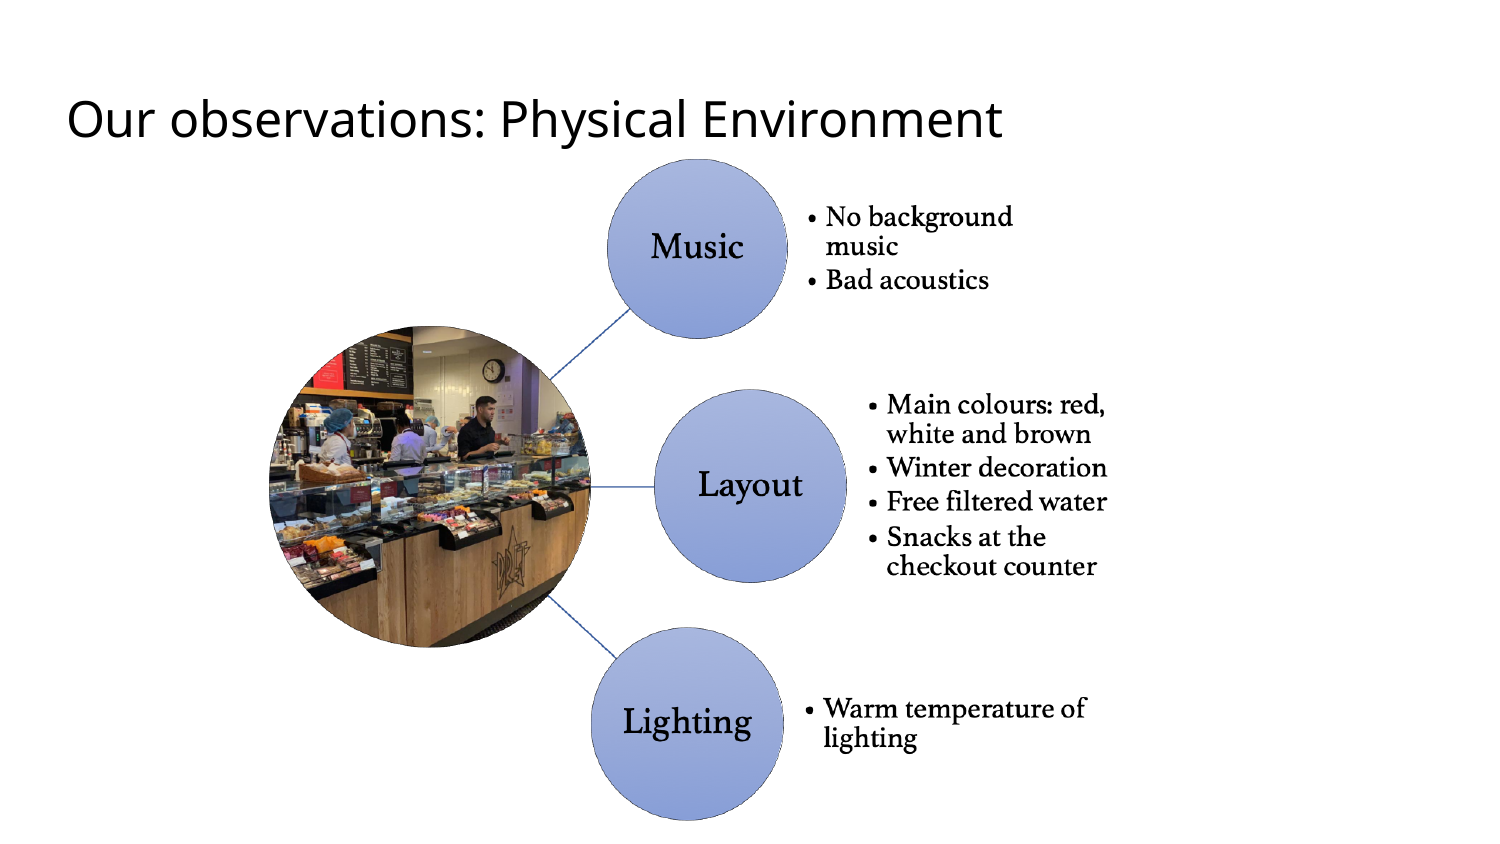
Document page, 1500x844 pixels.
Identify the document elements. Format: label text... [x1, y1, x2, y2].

title Our observations: Physical Environment [51, 72, 1449, 167]
picture [213, 155, 1212, 822]
